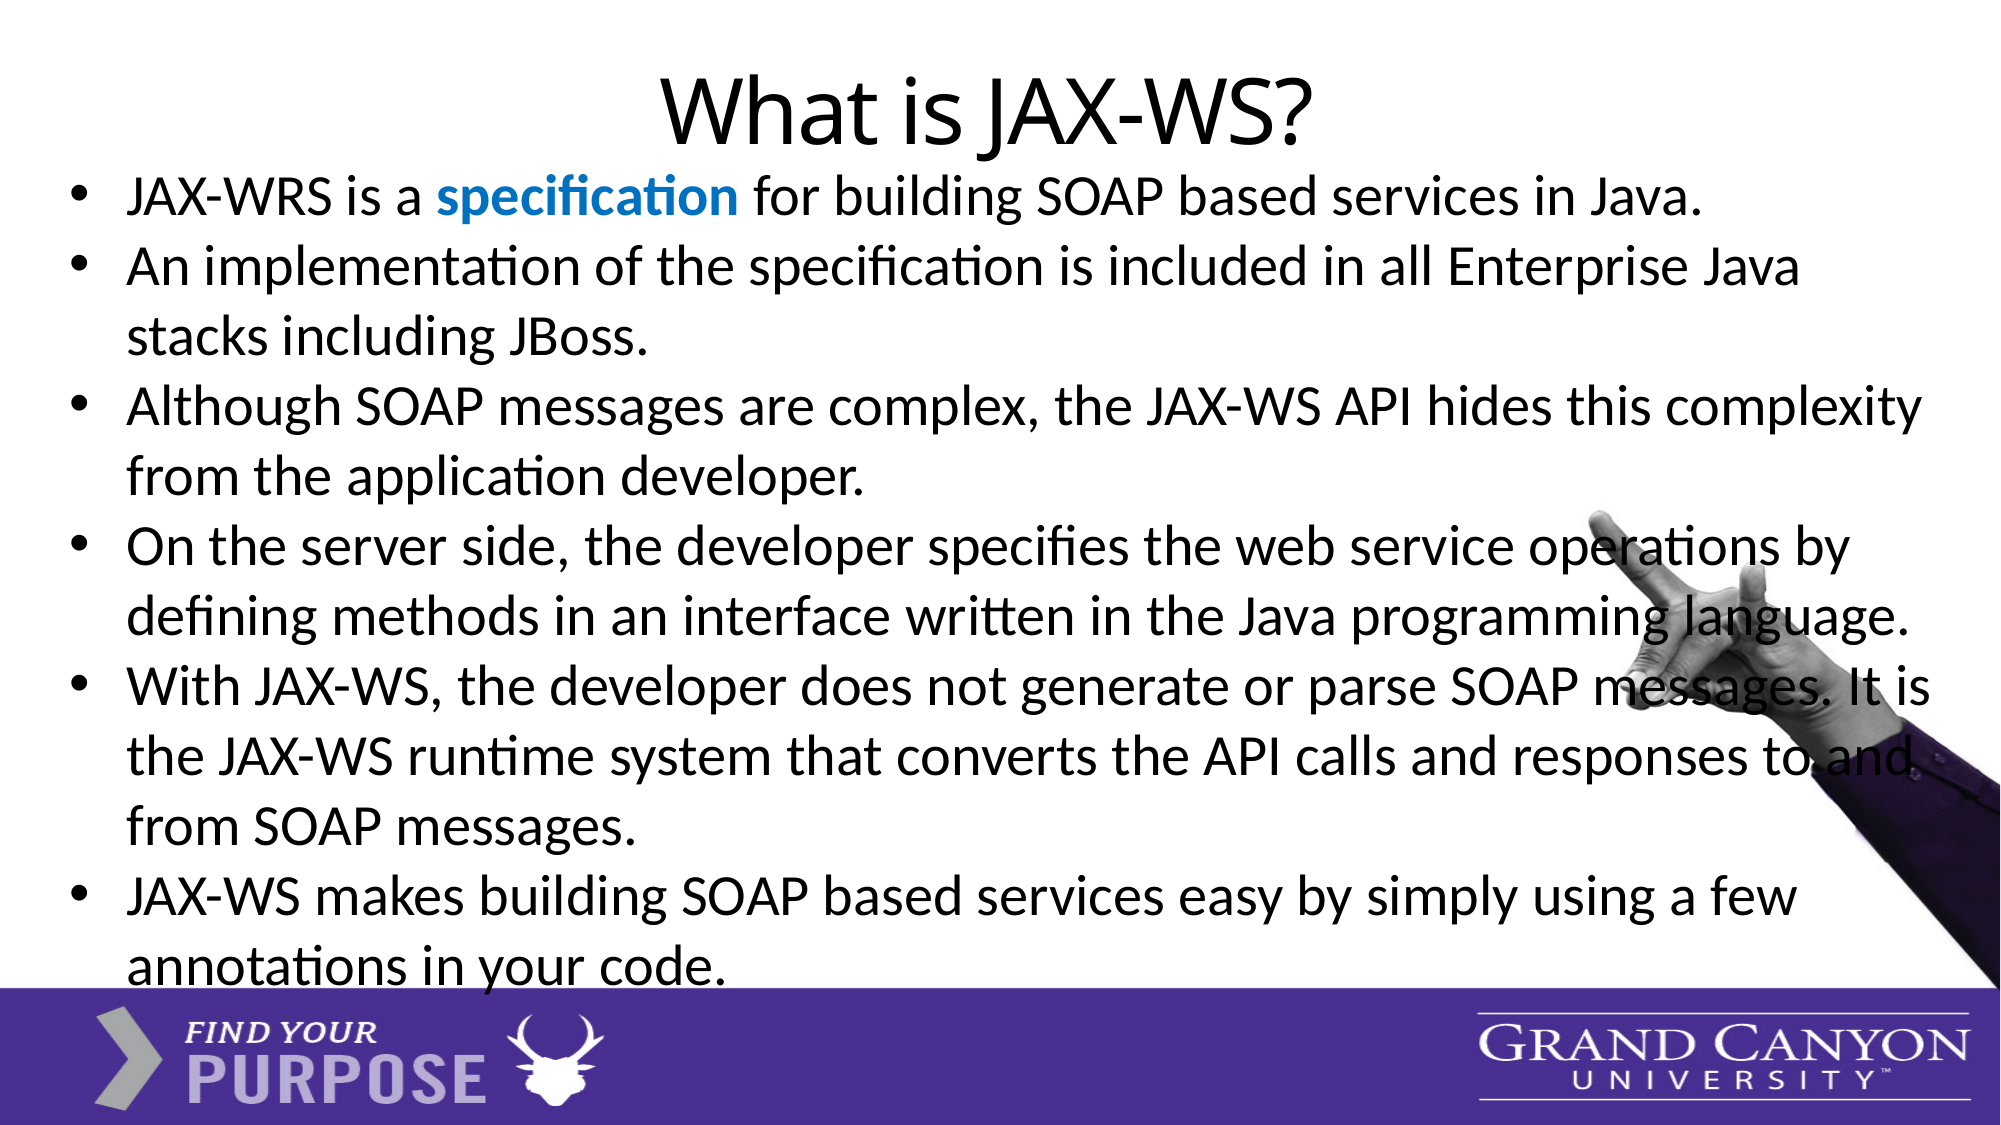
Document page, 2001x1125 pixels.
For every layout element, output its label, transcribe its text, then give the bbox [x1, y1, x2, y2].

picture [0, 0, 2001, 1125]
text_box JAX-WRS is a specification for building SOAP based services in Java. An implementation of the specification is included in all Enterprise Java stacks including JBoss. Although SOAP messages are complex, the JAX-WS API hides this complexity from the application developer. On the server side, the developer specifies the web service operations by defining methods in an interface written in the Java programming language. With JAX-WS, the developer does not generate or parse SOAP messages. It is the JAX-WS runtime system that converts the API calls and responses to and from SOAP messages. JAX-WS makes building SOAP based services easy by simply using a few annotations in your code. [55, 149, 1963, 1005]
title What is JAX-WS? [29, 51, 1945, 165]
